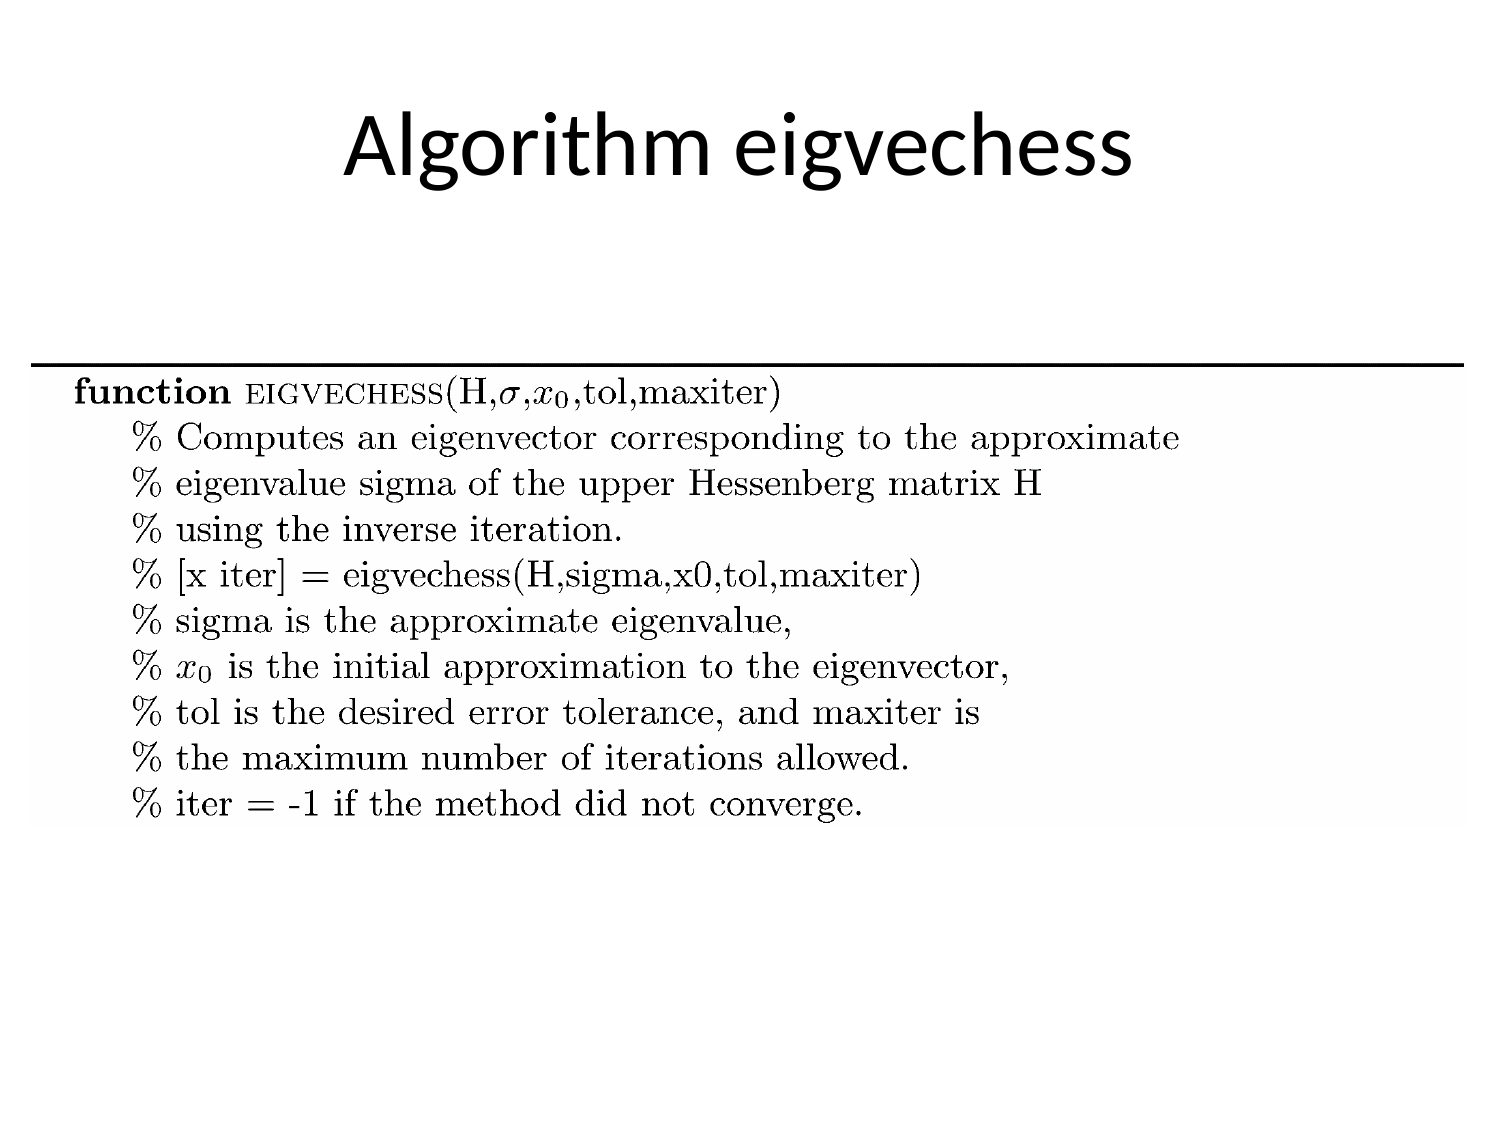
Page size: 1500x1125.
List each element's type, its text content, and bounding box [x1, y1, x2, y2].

picture [27, 360, 1466, 828]
title Algorithm eigvechess [75, 45, 1425, 233]
